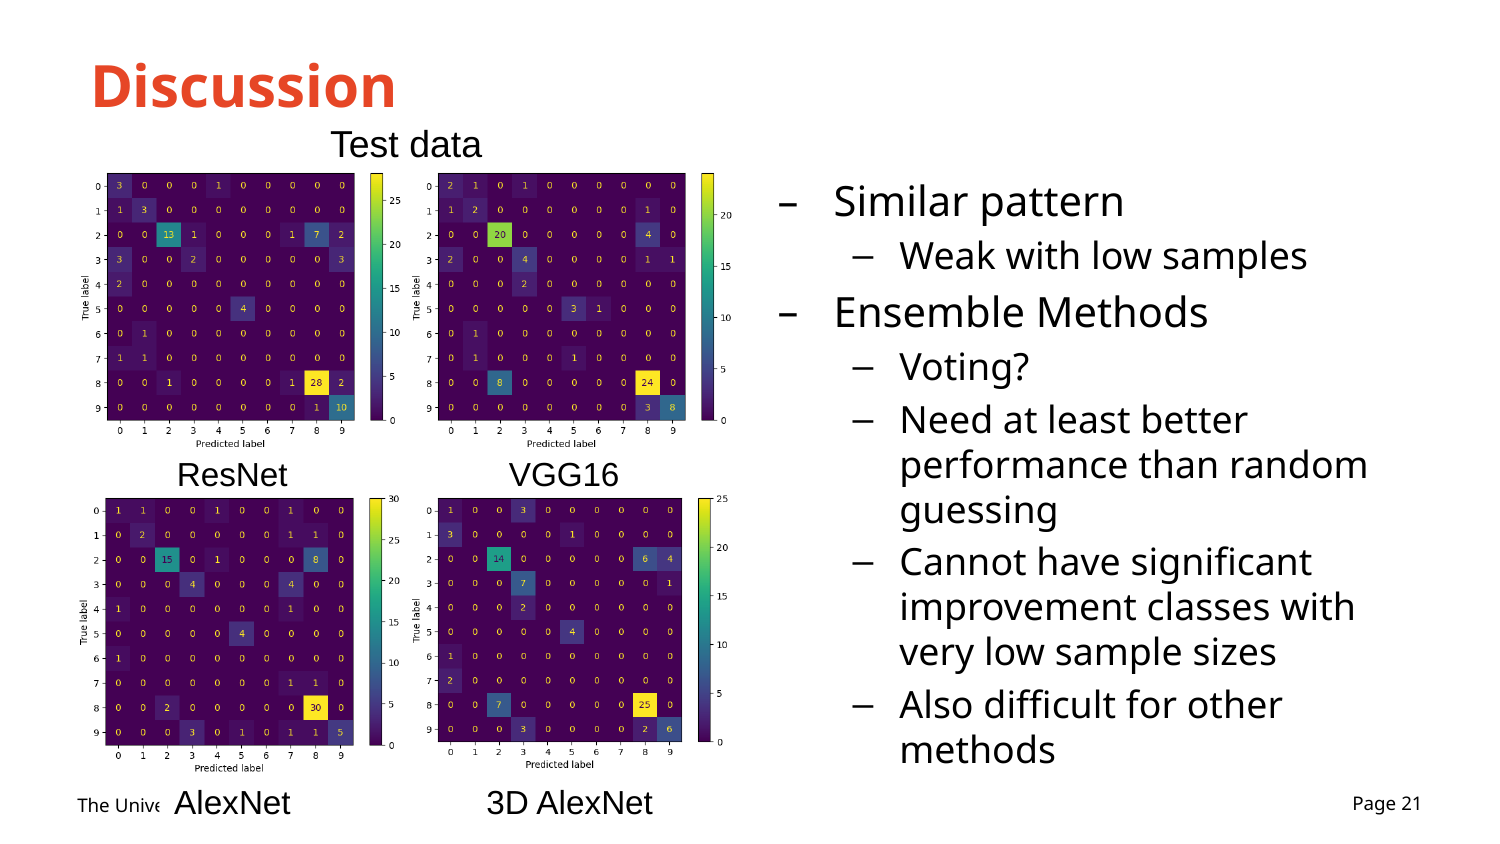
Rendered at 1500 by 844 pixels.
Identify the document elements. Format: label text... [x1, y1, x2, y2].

text_box Test data [315, 112, 498, 165]
text_box AlexNet [159, 788, 306, 829]
text_box ResNet [162, 464, 303, 486]
text_box VGG16 [494, 464, 635, 486]
picture [73, 487, 734, 780]
text_box 3D AlexNet [471, 783, 669, 829]
title Discussion [75, 14, 1425, 155]
list Similar pattern Weak with low samples Ensemble Methods Voting? Need at least better performance than random guessing Cannot have significant improvement classes with very low sample sizes Also difficult for other methods [762, 167, 1425, 725]
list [74, 167, 404, 456]
picture [406, 167, 739, 456]
